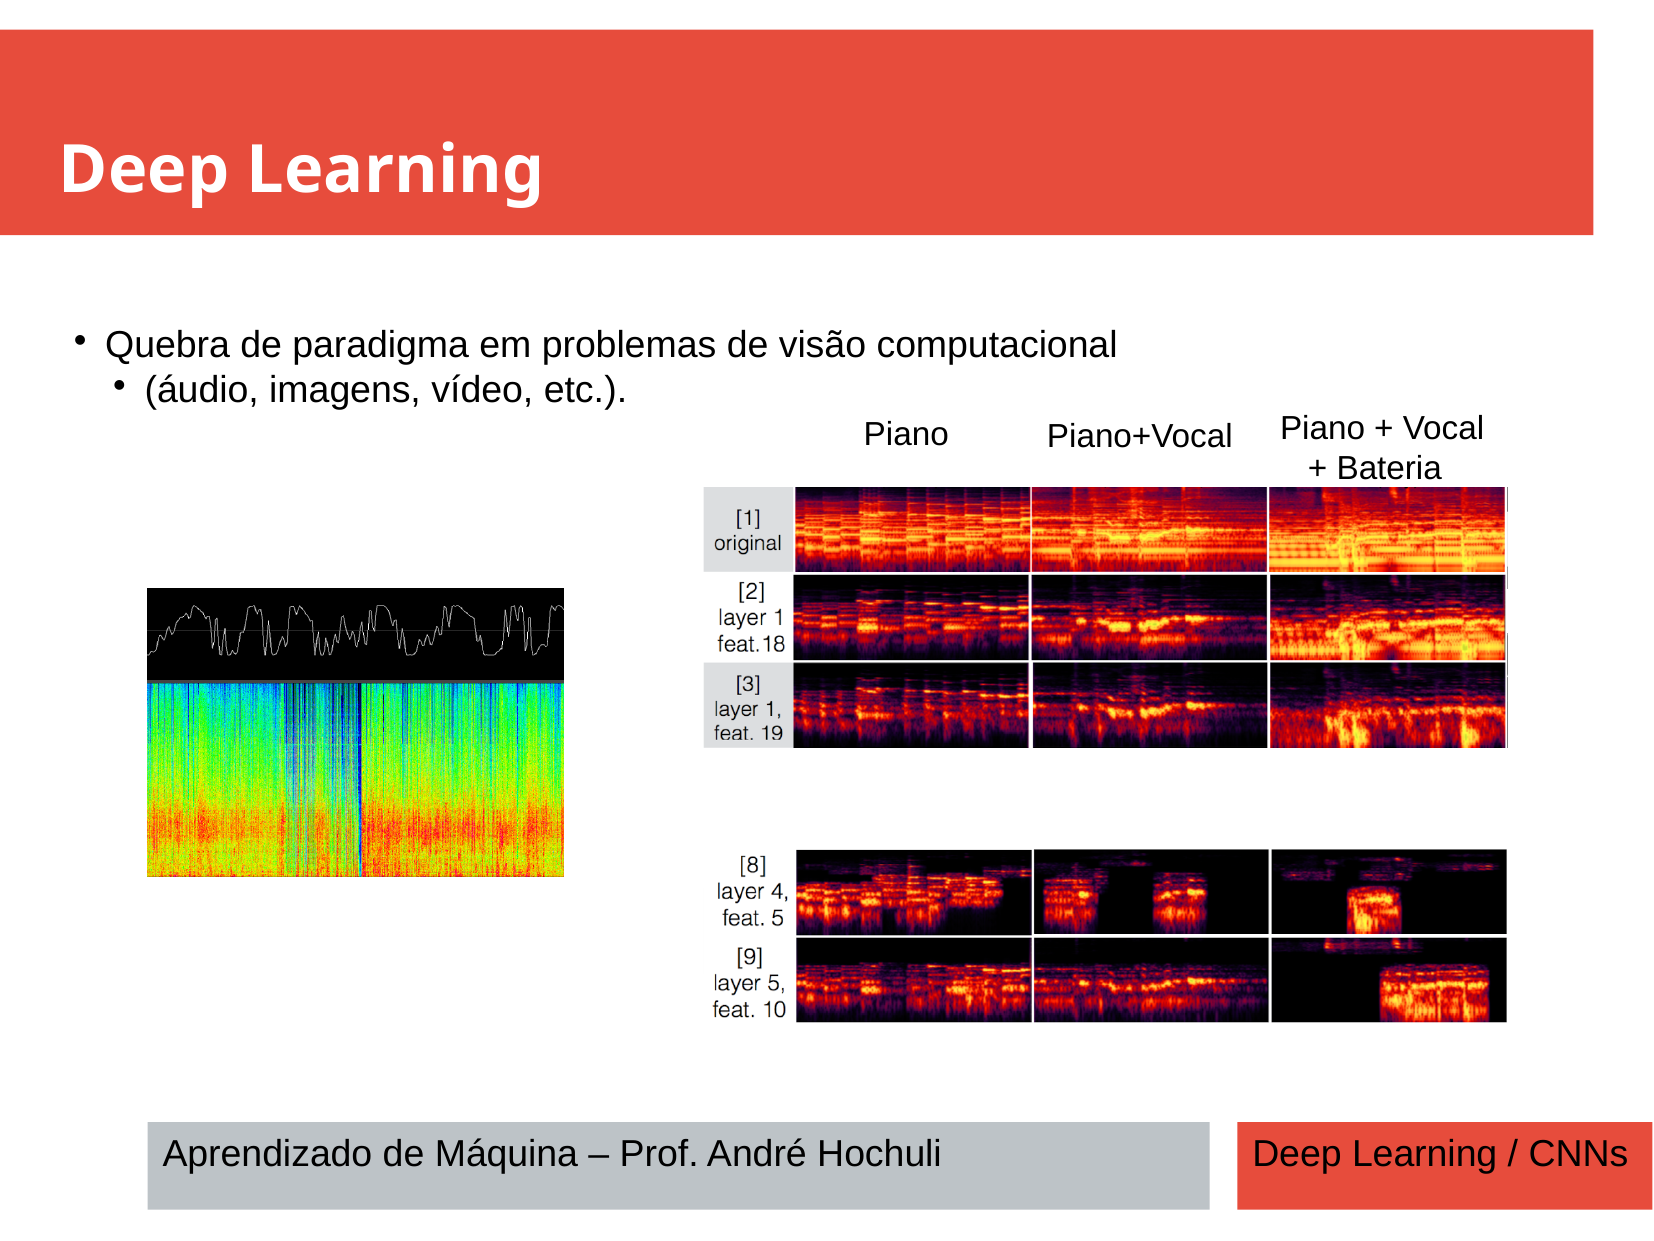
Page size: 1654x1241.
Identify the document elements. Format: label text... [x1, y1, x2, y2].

picture [146, 588, 564, 877]
picture [701, 487, 1508, 1027]
text_box Deep Learning [59, 59, 1594, 206]
text_box Piano+Vocal [1032, 404, 1248, 457]
text_box Piano + Vocal + Bateria [1265, 396, 1500, 486]
text_box Quebra de paradigma em problemas de visão computacional (áudio, imagens, vídeo, etc.). [58, 310, 1424, 1057]
text_box Piano [848, 402, 964, 455]
text_box [1248, 1129, 1622, 1189]
text_box [59, 299, 1564, 1067]
